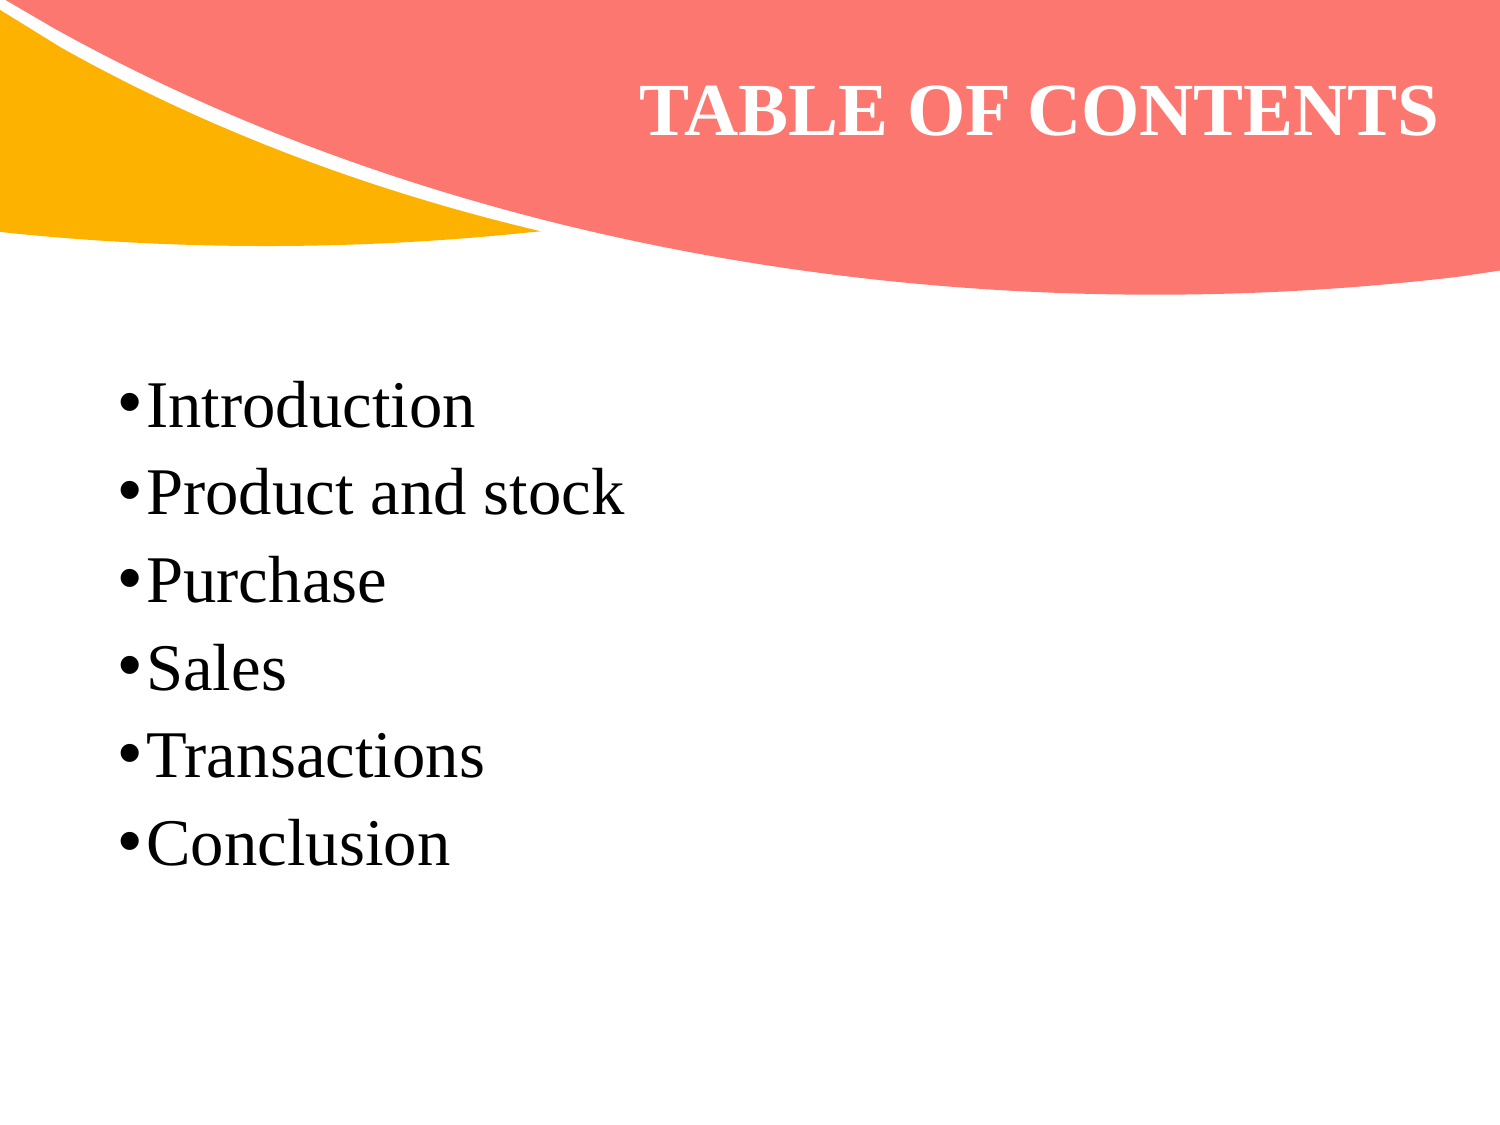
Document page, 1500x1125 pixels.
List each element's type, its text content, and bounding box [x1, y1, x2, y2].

list Introduction Product and stock Purchase Sales Transactions Conclusion [103, 361, 1397, 1014]
title Table of contents [103, 2, 1500, 220]
